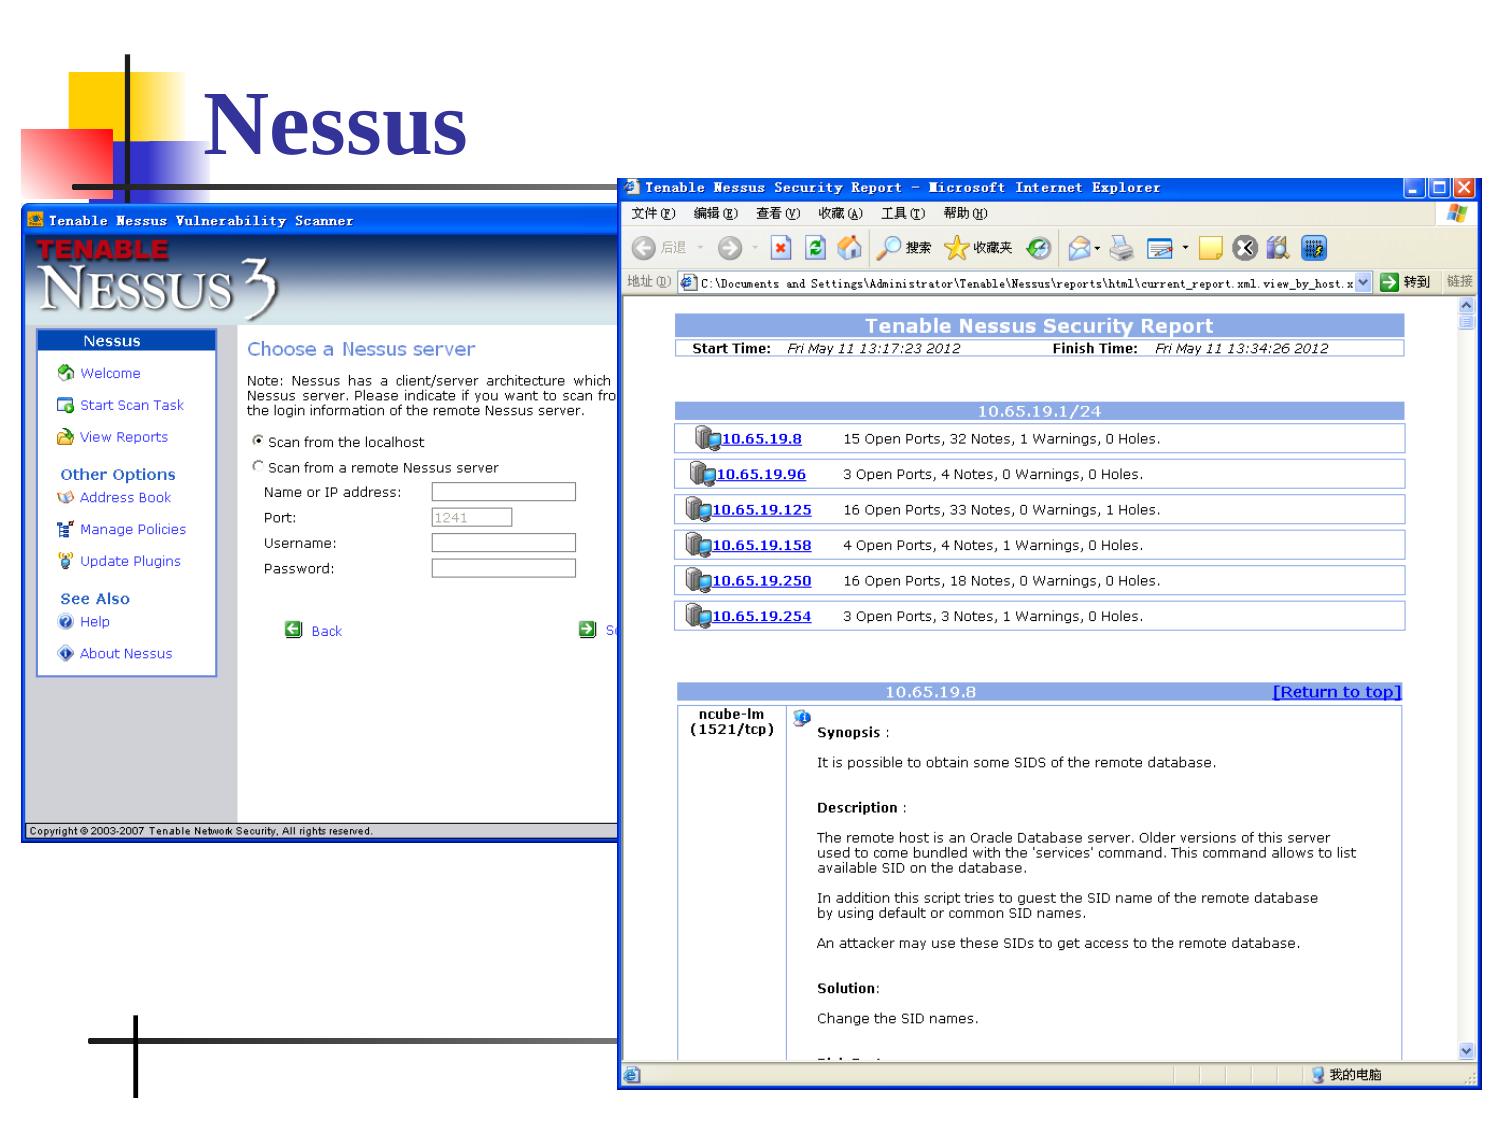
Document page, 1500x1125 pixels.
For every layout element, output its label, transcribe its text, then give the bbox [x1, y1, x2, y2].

title Nessus [188, 23, 1468, 181]
picture [21, 178, 1482, 1091]
